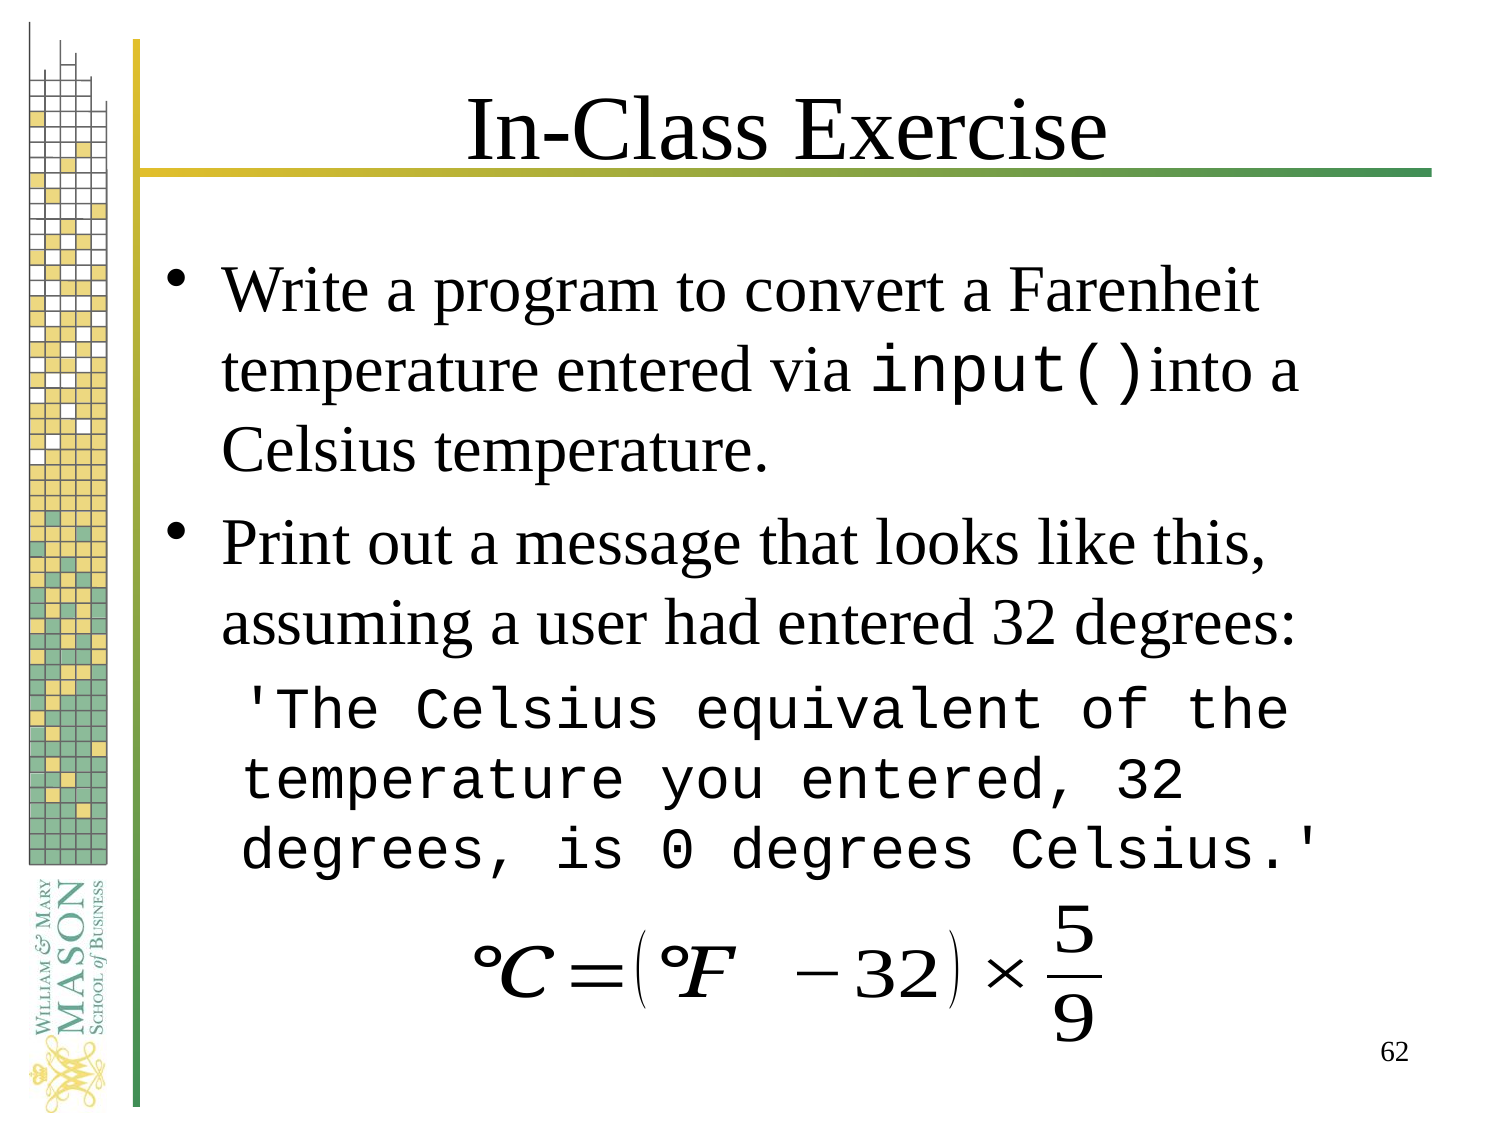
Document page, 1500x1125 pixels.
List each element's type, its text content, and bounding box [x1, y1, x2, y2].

title Boolean Statements [29, 879, 107, 1113]
title In-Class Exercise [150, 45, 1425, 200]
list Write a program to convert a Farenheit temperature entered via input()into a Celsius temperature. Print out a message that looks like this, assuming a user had entered 32 degrees: 'The Celsius equivalent of the temperature you entered, 32 degrees, is 0 degrees Celsius.' [150, 237, 1481, 1005]
slide_number 62 [1048, 1024, 1426, 1103]
